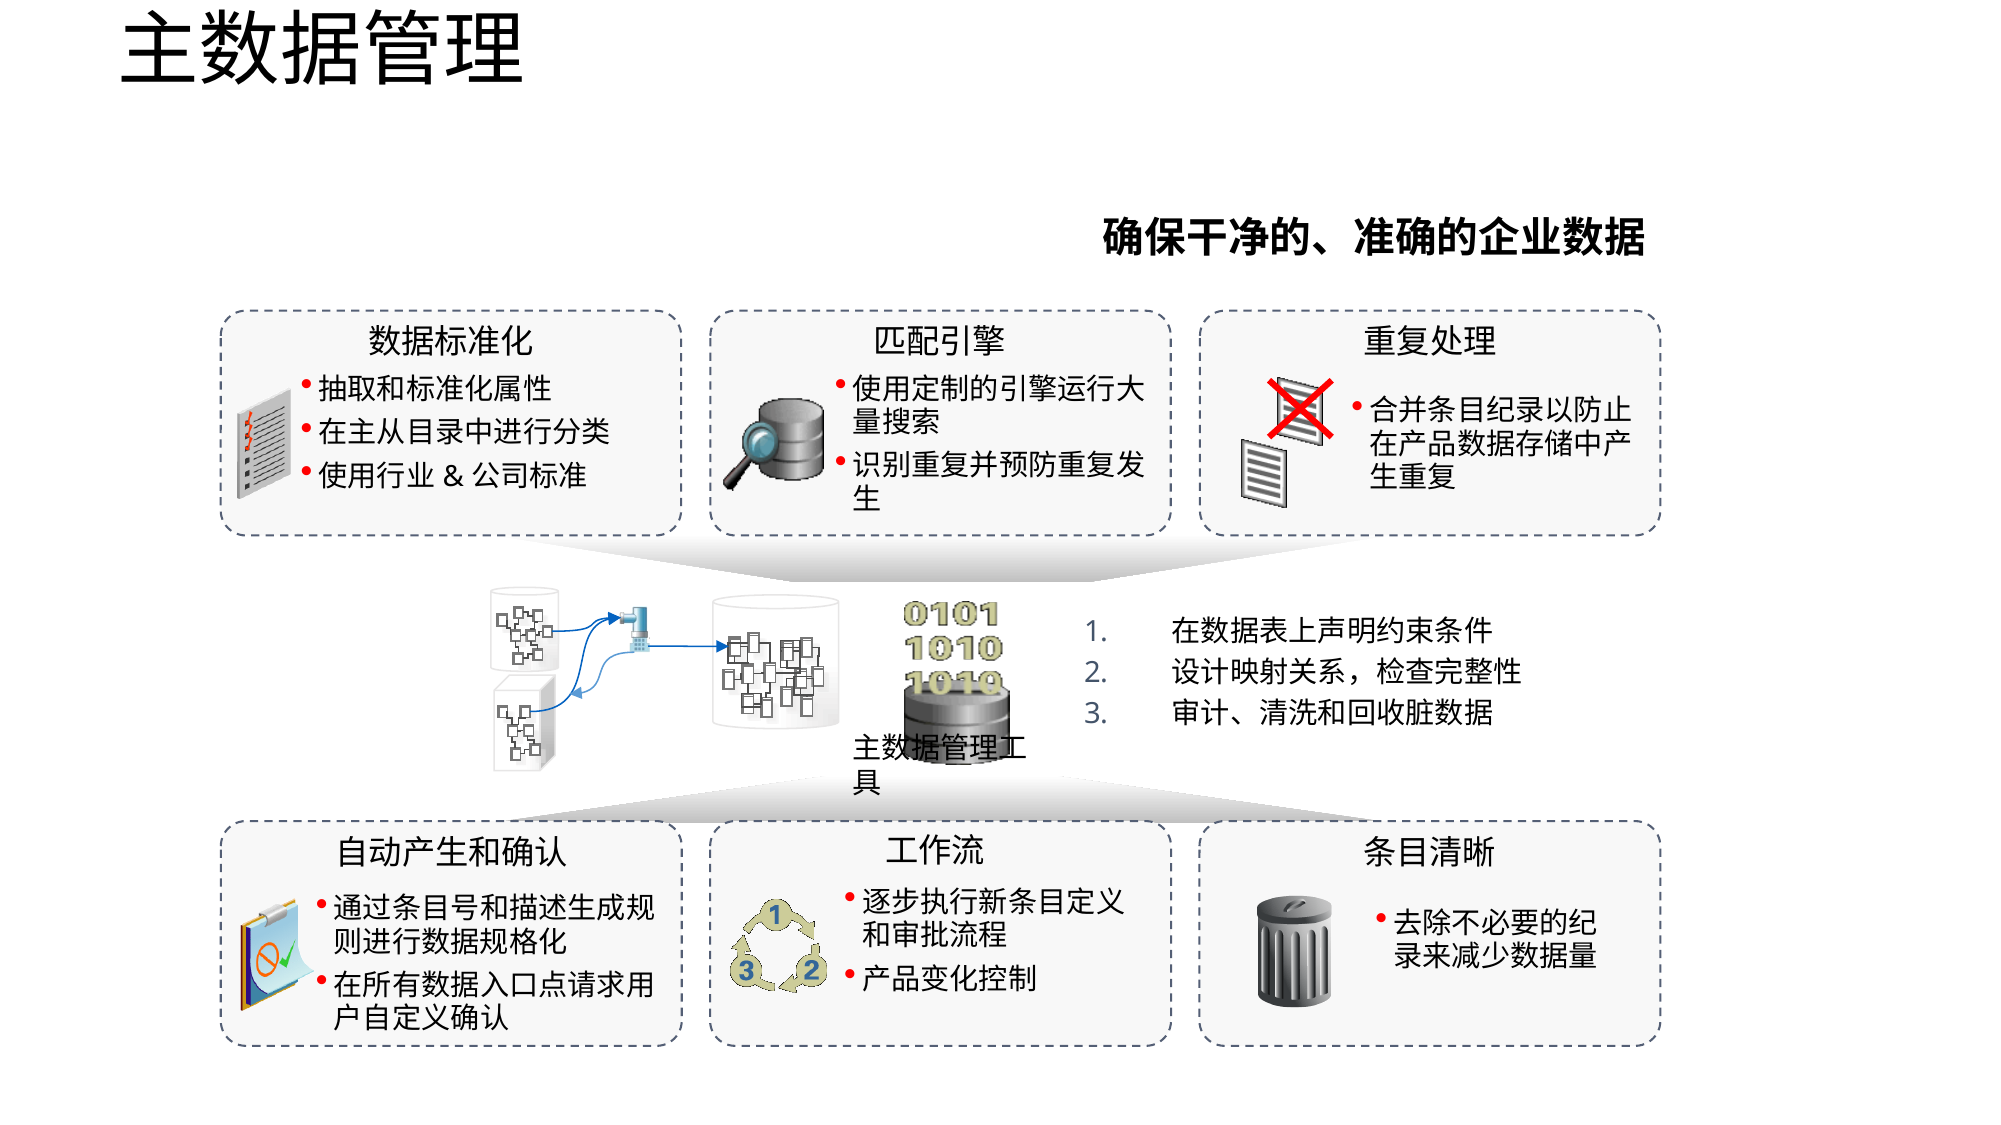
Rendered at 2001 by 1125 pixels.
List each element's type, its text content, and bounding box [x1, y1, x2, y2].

text_box 抽取和标准化属性 在主从目录中进行分类 使用行业&公司标准 [285, 365, 692, 501]
text_box [220, 310, 682, 536]
text_box [498, 534, 1386, 583]
picture [730, 899, 827, 993]
picture [240, 898, 314, 1011]
picture [1257, 895, 1332, 1008]
text_box 使用定制的引擎运行大量搜索 识别重复并预防重复发生 [820, 365, 1179, 524]
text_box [490, 587, 839, 771]
text_box 合并条目纪录以防止在产品数据存储中产生重复 [1336, 386, 1676, 502]
text_box 重复处理 [1348, 313, 1512, 368]
text_box 工作流 [870, 821, 1000, 877]
text_box 在数据表上声明约束条件 设计映射关系，检查完整性 审计、清洗和回收脏数据 [1084, 571, 1690, 811]
text_box 通过条目号和描述生成规则进行数据规格化 在所有数据入口点请求用户自定义确认 [301, 885, 683, 1043]
text_box [220, 821, 682, 1046]
text_box 主数据管理工具 [837, 719, 1075, 775]
text_box 自动产生和确认 [320, 823, 584, 879]
text_box [710, 310, 1171, 536]
text_box [504, 775, 1380, 824]
picture [237, 387, 291, 500]
text_box 条目清晰 [1348, 823, 1512, 879]
text_box 逐步执行新条目定义和审批流程 产品变化控制 [829, 878, 1150, 1004]
text_box 数据标准化 [353, 313, 550, 365]
text_box [1199, 821, 1661, 1046]
text_box 确保干净的、准确的企业数据 [1052, 203, 1661, 268]
text_box 匹配引擎 [858, 313, 1022, 365]
title 主数据管理 [102, 0, 1426, 104]
text_box [710, 821, 1172, 1046]
text_box [1199, 310, 1661, 536]
picture [722, 397, 824, 491]
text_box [1240, 376, 1332, 509]
text_box 去除不必要的纪录来减少数据量 [1360, 899, 1635, 981]
picture [904, 601, 1010, 765]
